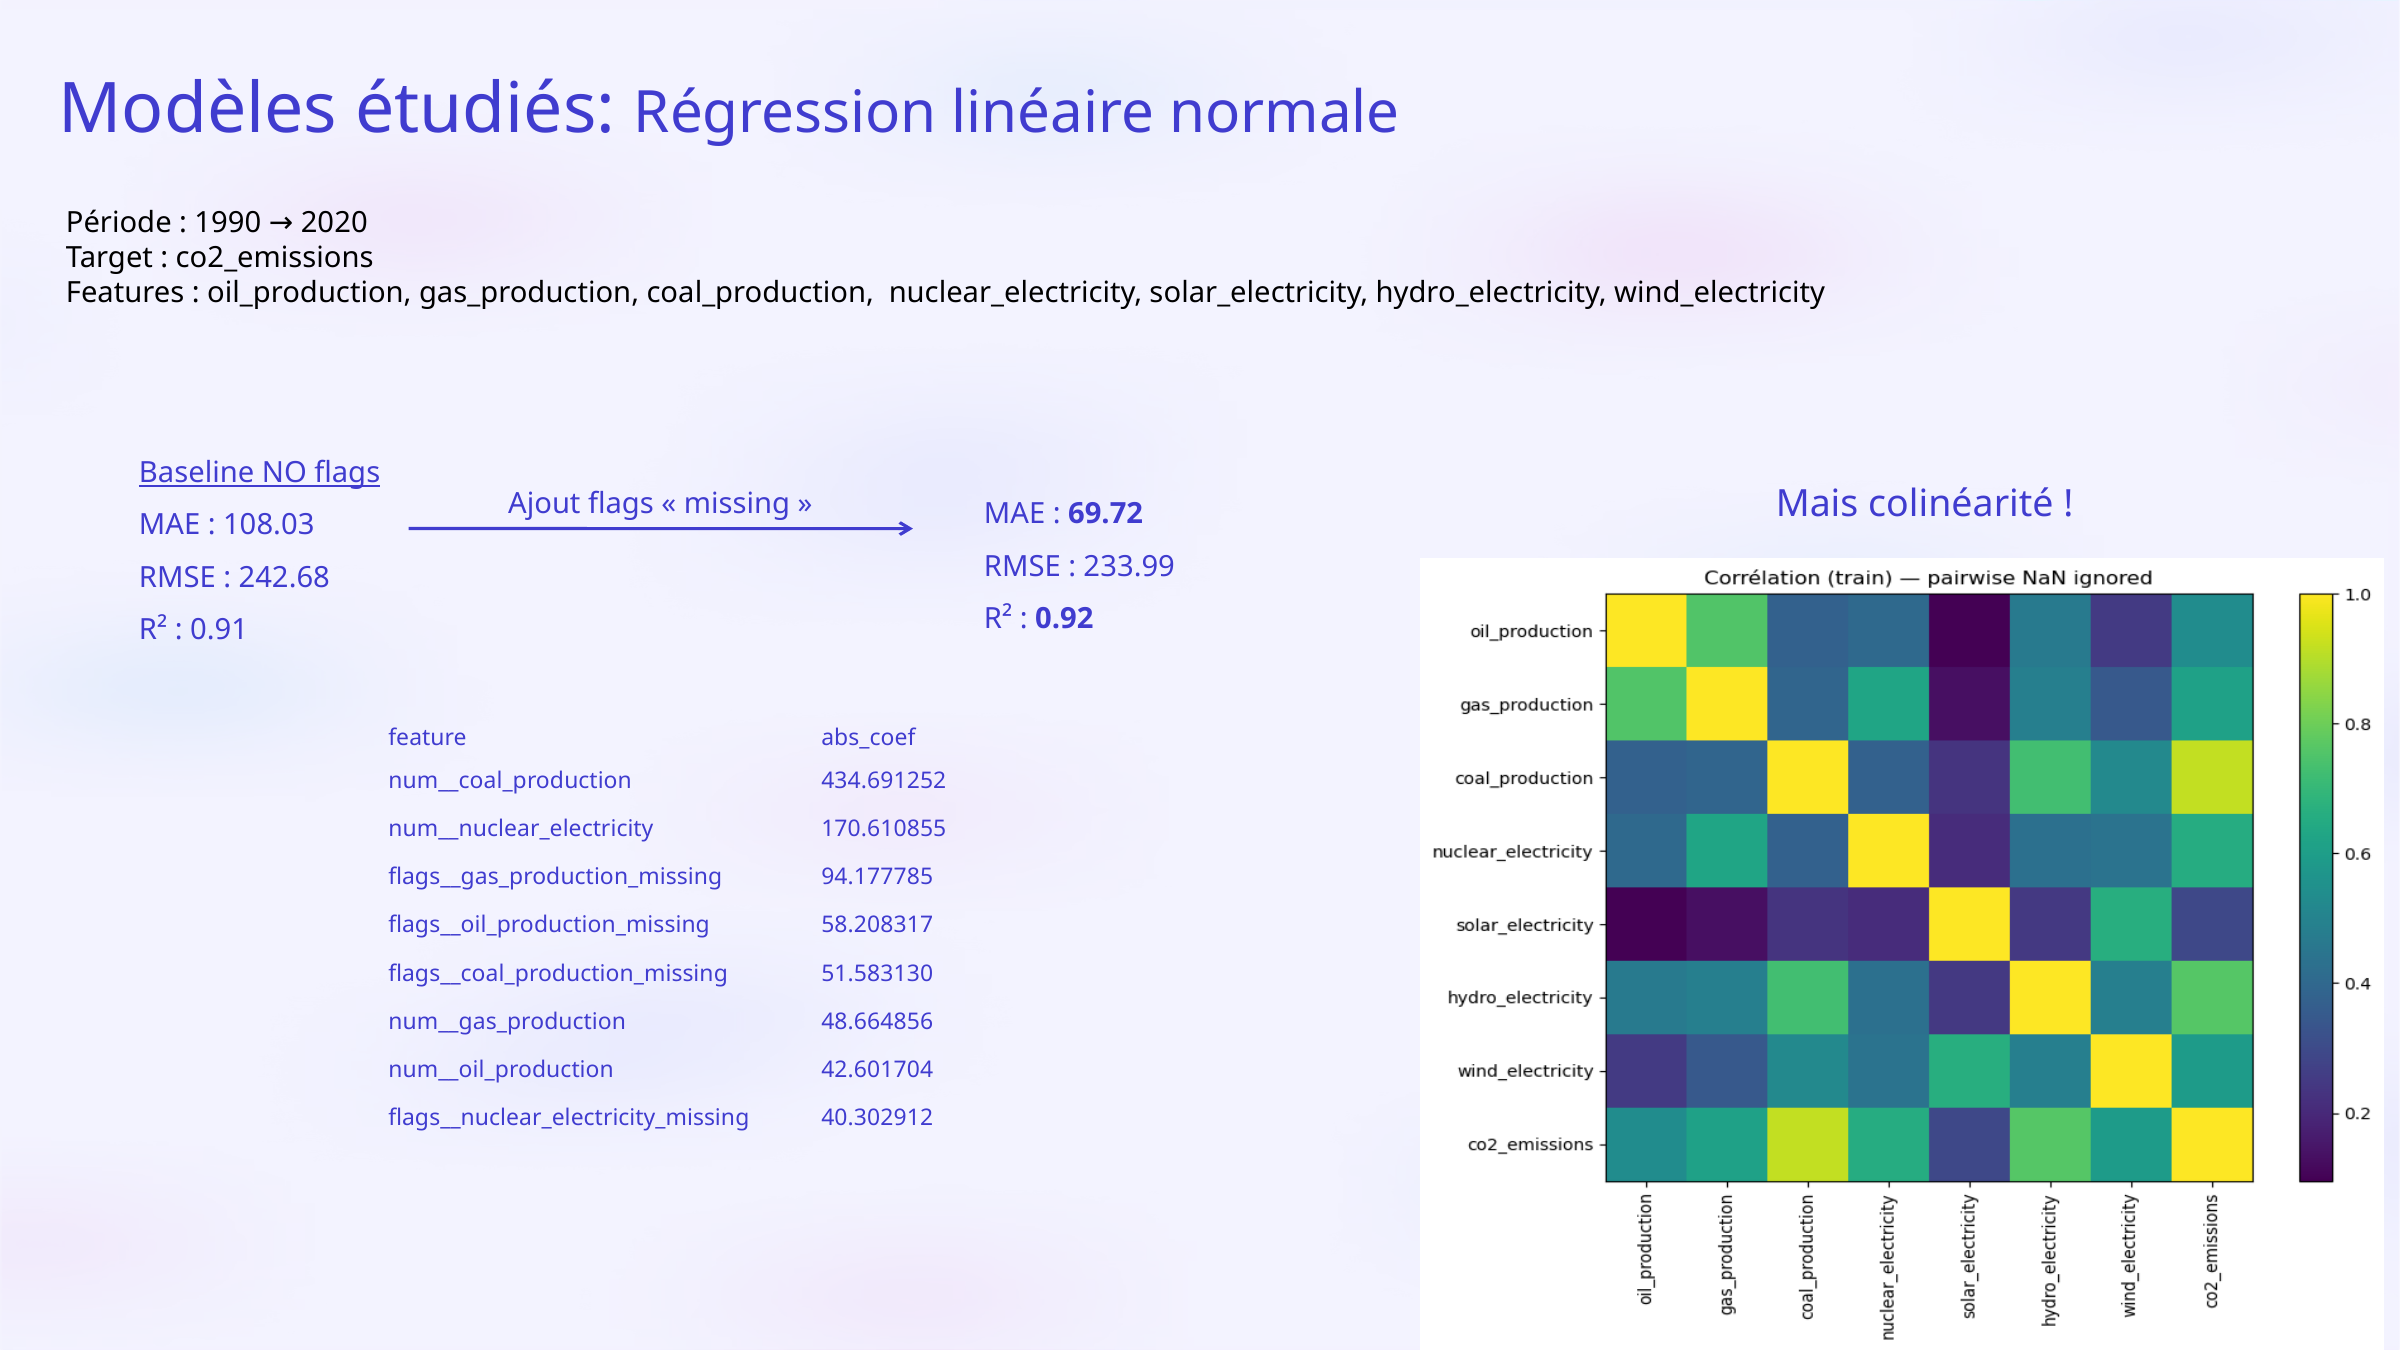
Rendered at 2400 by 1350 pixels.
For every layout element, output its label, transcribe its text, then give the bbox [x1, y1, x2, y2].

table_cell num__nuclear_electricity [375, 804, 808, 852]
table_cell num__coal_production [375, 756, 808, 804]
text_box Période : 1990 → 2020 Target : co2_emissions Features : oil_production, gas_production, coal_production, nuclear_electricity, solar_electricity, hydro_electricity, wind_electricity [65, 203, 2213, 309]
text_box Baseline NO flags MAE : 108.03 RMSE : 242.68 R² : 0.91 [124, 445, 396, 698]
table_cell 94.177785 [808, 852, 994, 900]
table_header feature [375, 713, 808, 756]
text_box MAE : 69.72 RMSE : 233.99 R² : 0.92 [983, 477, 1176, 635]
table_cell 170.610855 [808, 804, 994, 852]
text_box Mais colinéarité ! [1761, 471, 2089, 532]
table_header abs_coef [808, 713, 994, 756]
table_cell flags__gas_production_missing [375, 852, 808, 900]
table_cell 434.691252 [808, 756, 994, 804]
table_cell 58.208317 [808, 900, 994, 948]
text_box Modèles étudiés: Régression linéaire normale [58, 58, 1415, 147]
table_cell 42.601704 [808, 1044, 994, 1092]
table_cell 51.583130 [808, 948, 994, 996]
table_cell num__oil_production [375, 1044, 808, 1092]
picture [1420, 558, 2389, 1350]
table_cell flags__oil_production_missing [375, 900, 808, 948]
table_cell flags__nuclear_electricity_missing [375, 1092, 808, 1140]
text_box Ajout flags « missing » [493, 477, 828, 527]
table_cell num__gas_production [375, 996, 808, 1044]
table_cell flags__coal_production_missing [375, 948, 808, 996]
table_cell 40.302912 [808, 1092, 994, 1140]
table_cell 48.664856 [808, 996, 994, 1044]
